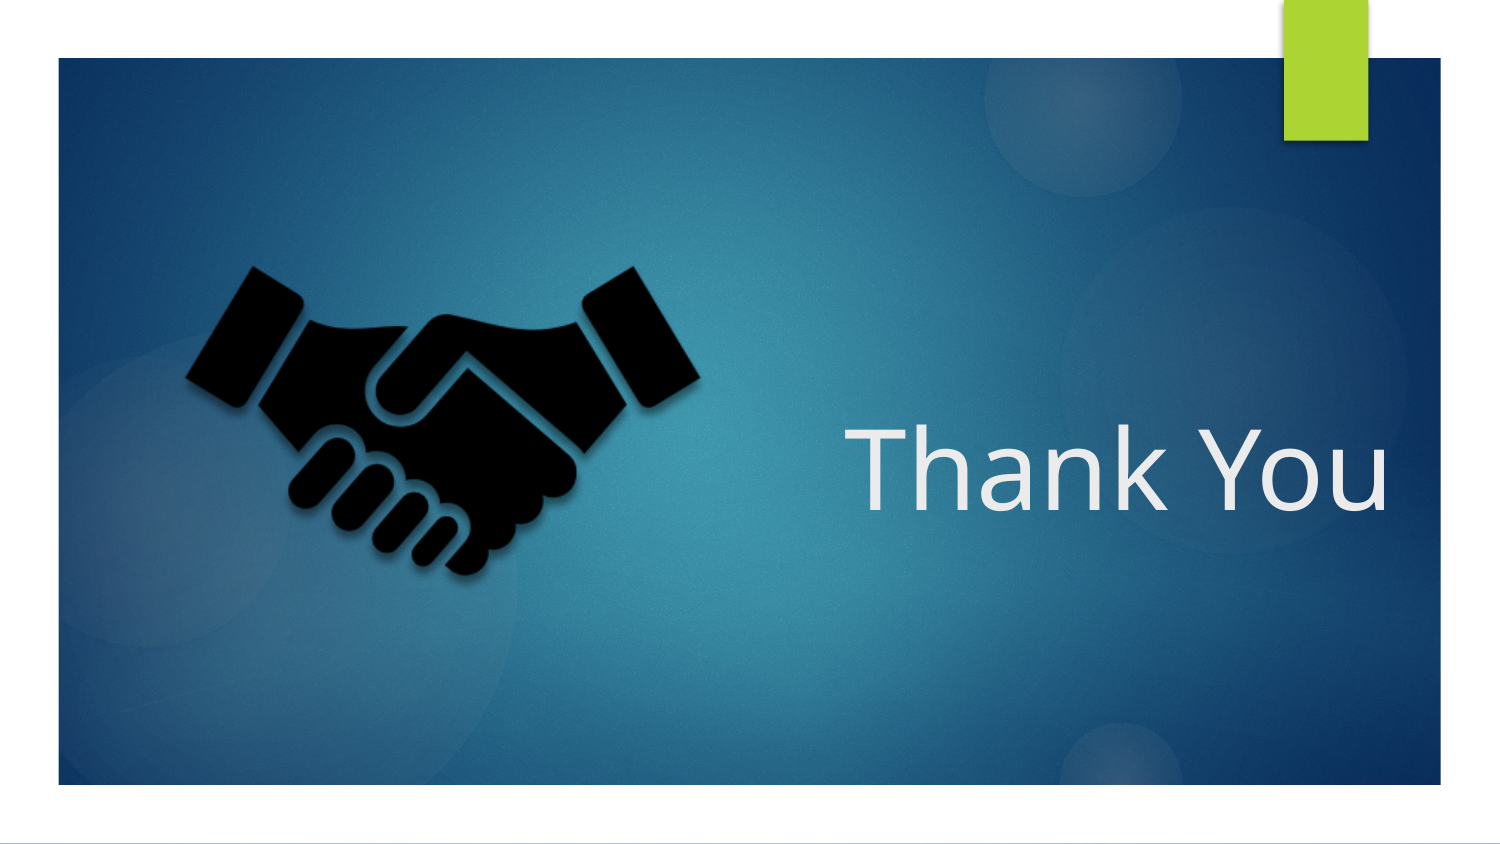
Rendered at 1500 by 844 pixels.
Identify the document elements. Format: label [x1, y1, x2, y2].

text_box [0, 0, 1500, 844]
picture [158, 136, 729, 707]
